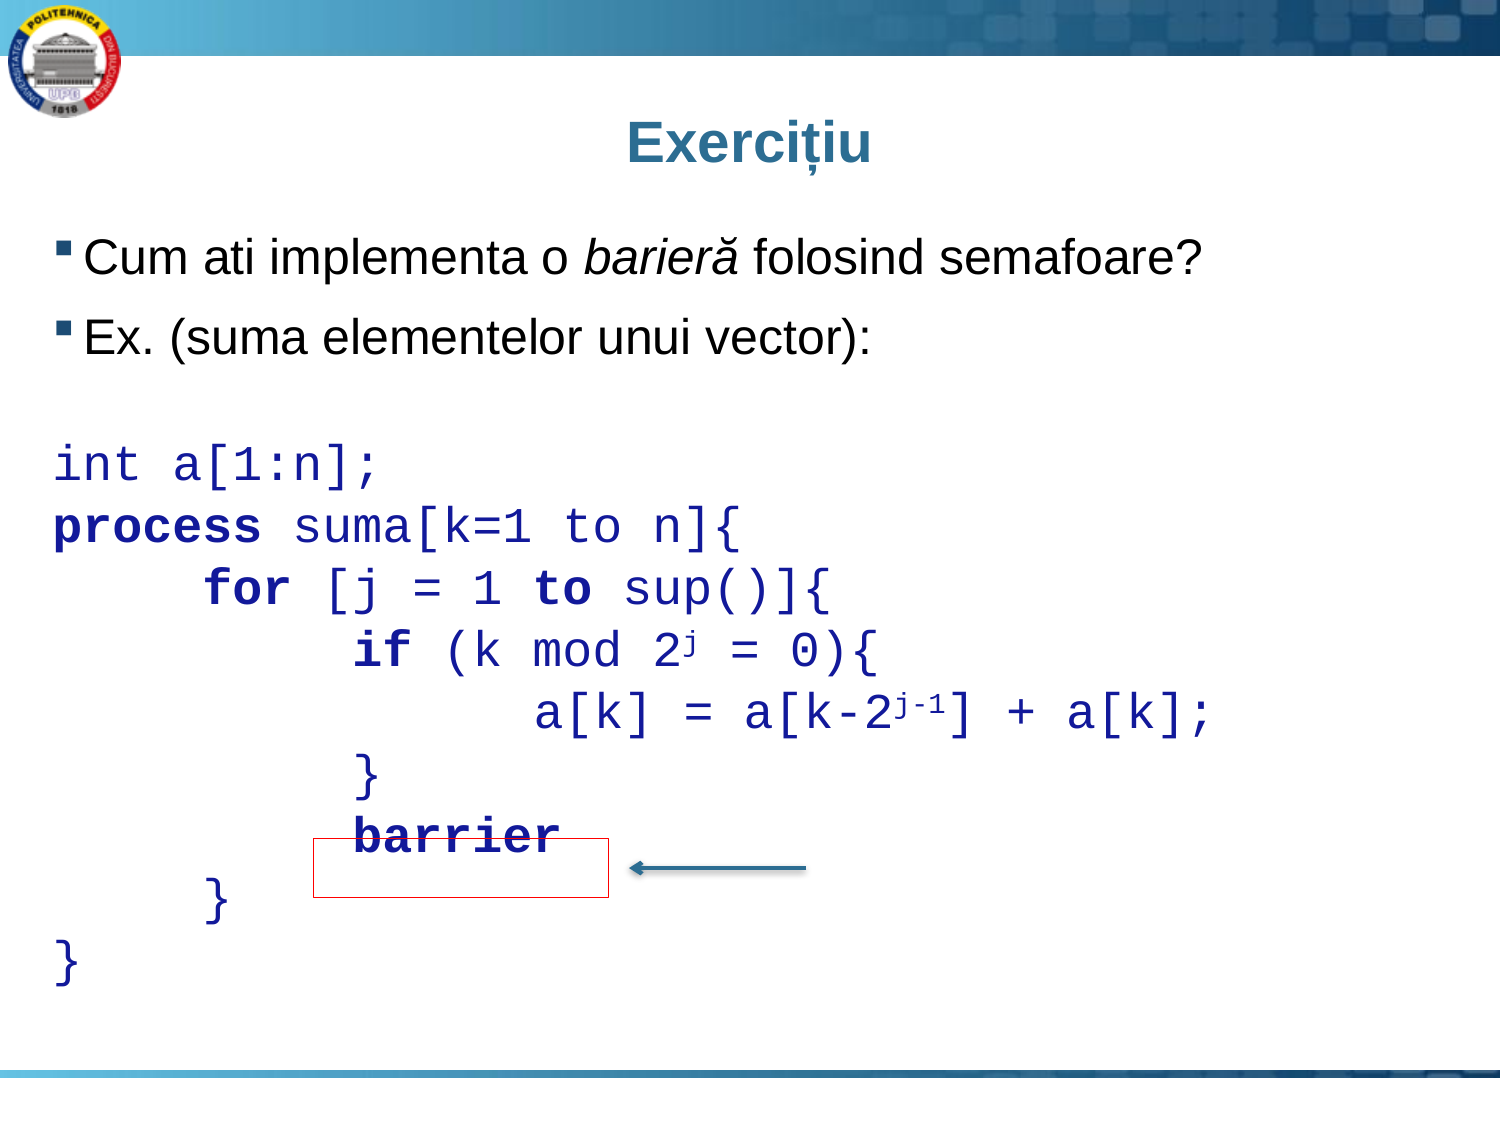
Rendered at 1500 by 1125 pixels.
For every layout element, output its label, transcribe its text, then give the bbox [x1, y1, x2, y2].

text_box [313, 838, 609, 898]
picture [0, 0, 1500, 118]
picture [0, 1070, 1500, 1078]
title Exercițiu [51, 102, 1449, 178]
